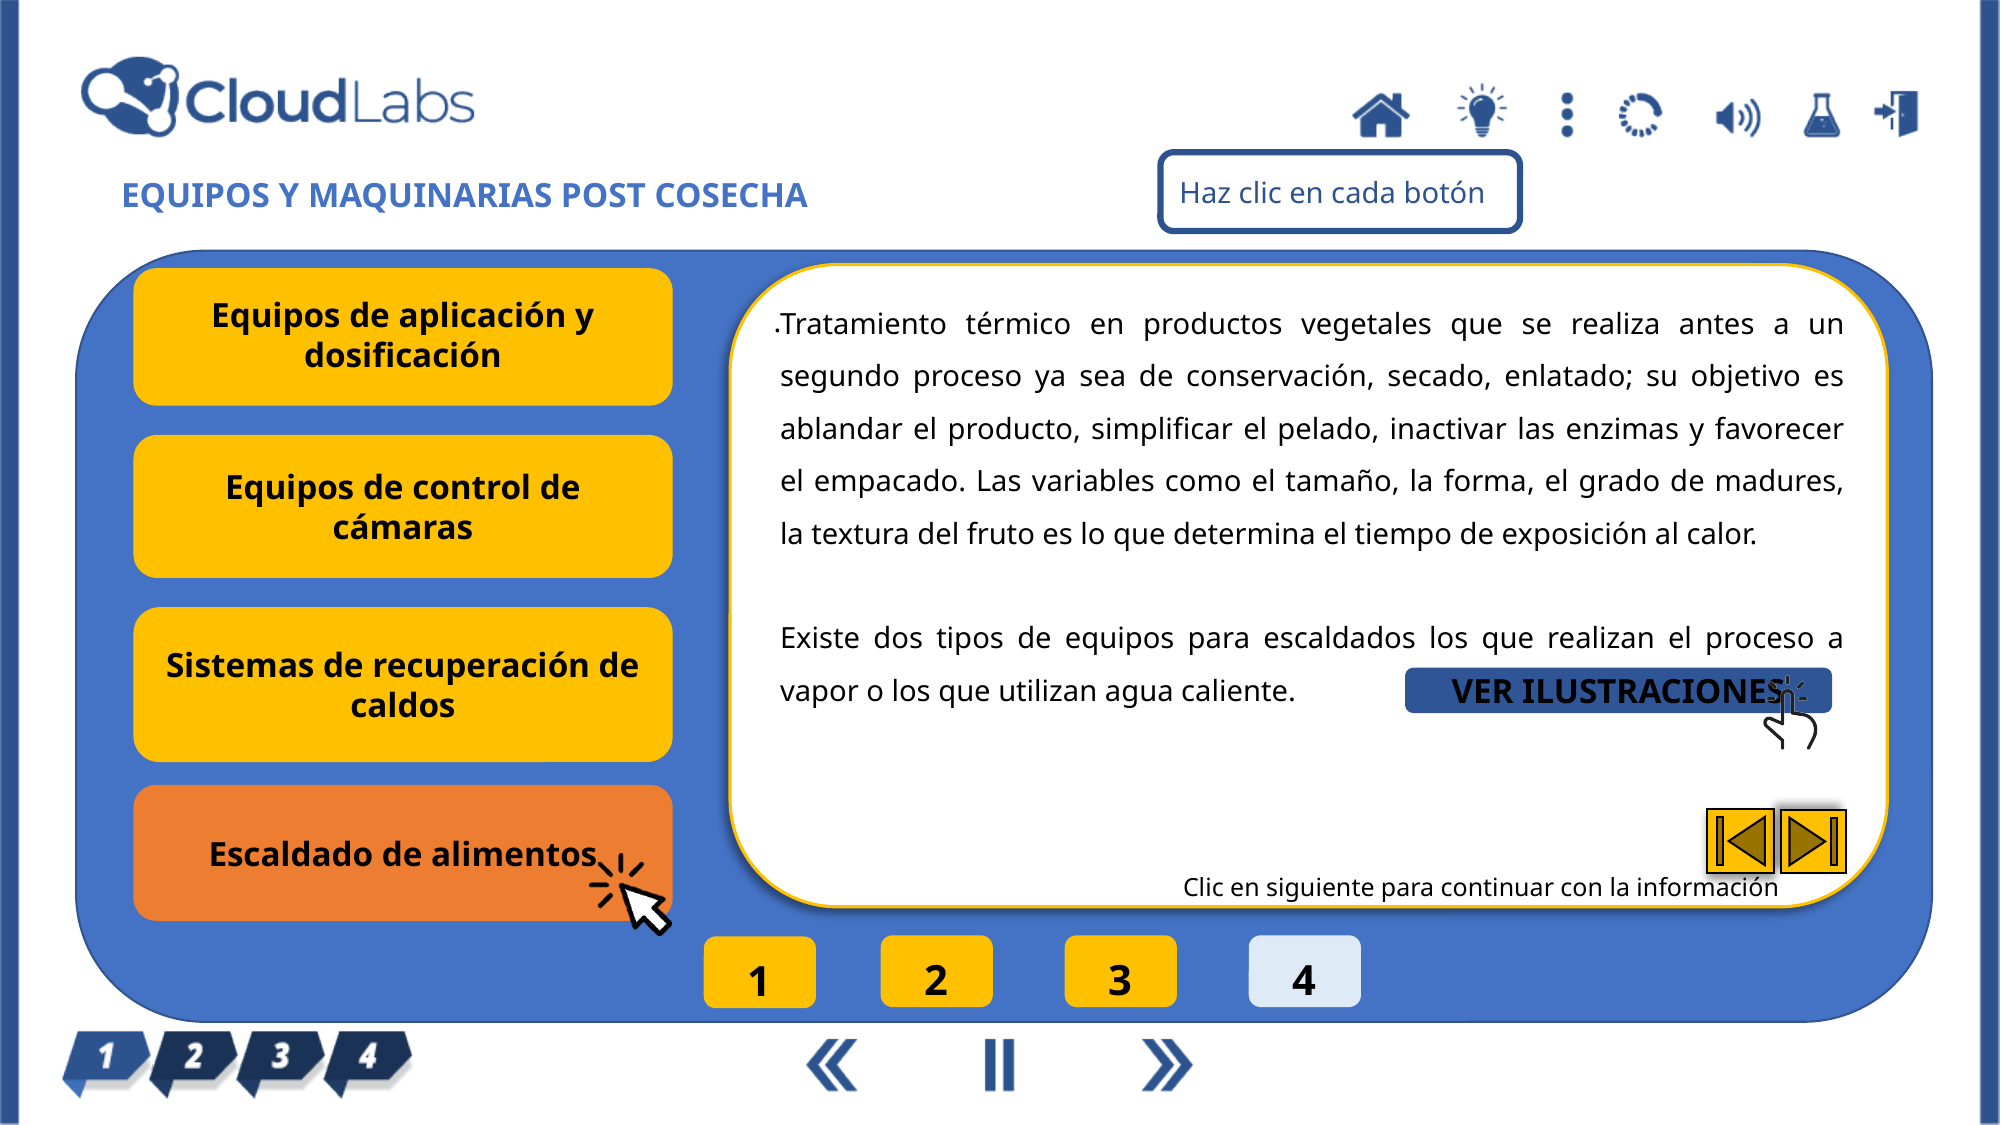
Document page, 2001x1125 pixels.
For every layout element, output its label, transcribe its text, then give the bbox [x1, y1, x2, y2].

picture [0, 0, 2000, 1125]
text_box Haz clic en cada botón [1160, 152, 1521, 232]
text_box Tratamiento térmico en productos vegetales que se realiza antes a un segundo proceso ya sea de conservación, secado, enlatado; su objetivo es ablandar el producto, simplificar el pelado, inactivar las enzimas y favorecer el empacado. Las variables como el tamaño, la forma, el grado de madures, la textura del fruto es lo que determina el tiempo de exposición al calor. Existe dos tipos de equipos para escaldados los que realizan el proceso a vapor o los que utilizan agua caliente. [765, 280, 1860, 715]
text_box . [758, 278, 1861, 443]
text_box [1780, 809, 1847, 874]
text_box Escaldado de alimentos [133, 784, 673, 921]
text_box [729, 297, 1889, 908]
text_box Sistemas de recuperación de caldos [133, 607, 673, 763]
text_box Equipos de aplicación y dosificación [133, 268, 673, 406]
text_box 2 [879, 934, 994, 1009]
text_box 4 [1247, 934, 1363, 1009]
text_box Clic en siguiente para continuar con la información [1168, 863, 1795, 909]
text_box 1 [702, 935, 817, 1010]
text_box 3 [1063, 934, 1178, 1009]
text_box [75, 249, 1934, 1023]
text_box [783, 263, 1835, 278]
title EQUIPOS Y MAQUINARIAS POST COSECHA [106, 143, 1161, 222]
text_box Equipos de control de cámaras [133, 434, 673, 578]
text_box [1706, 808, 1769, 863]
